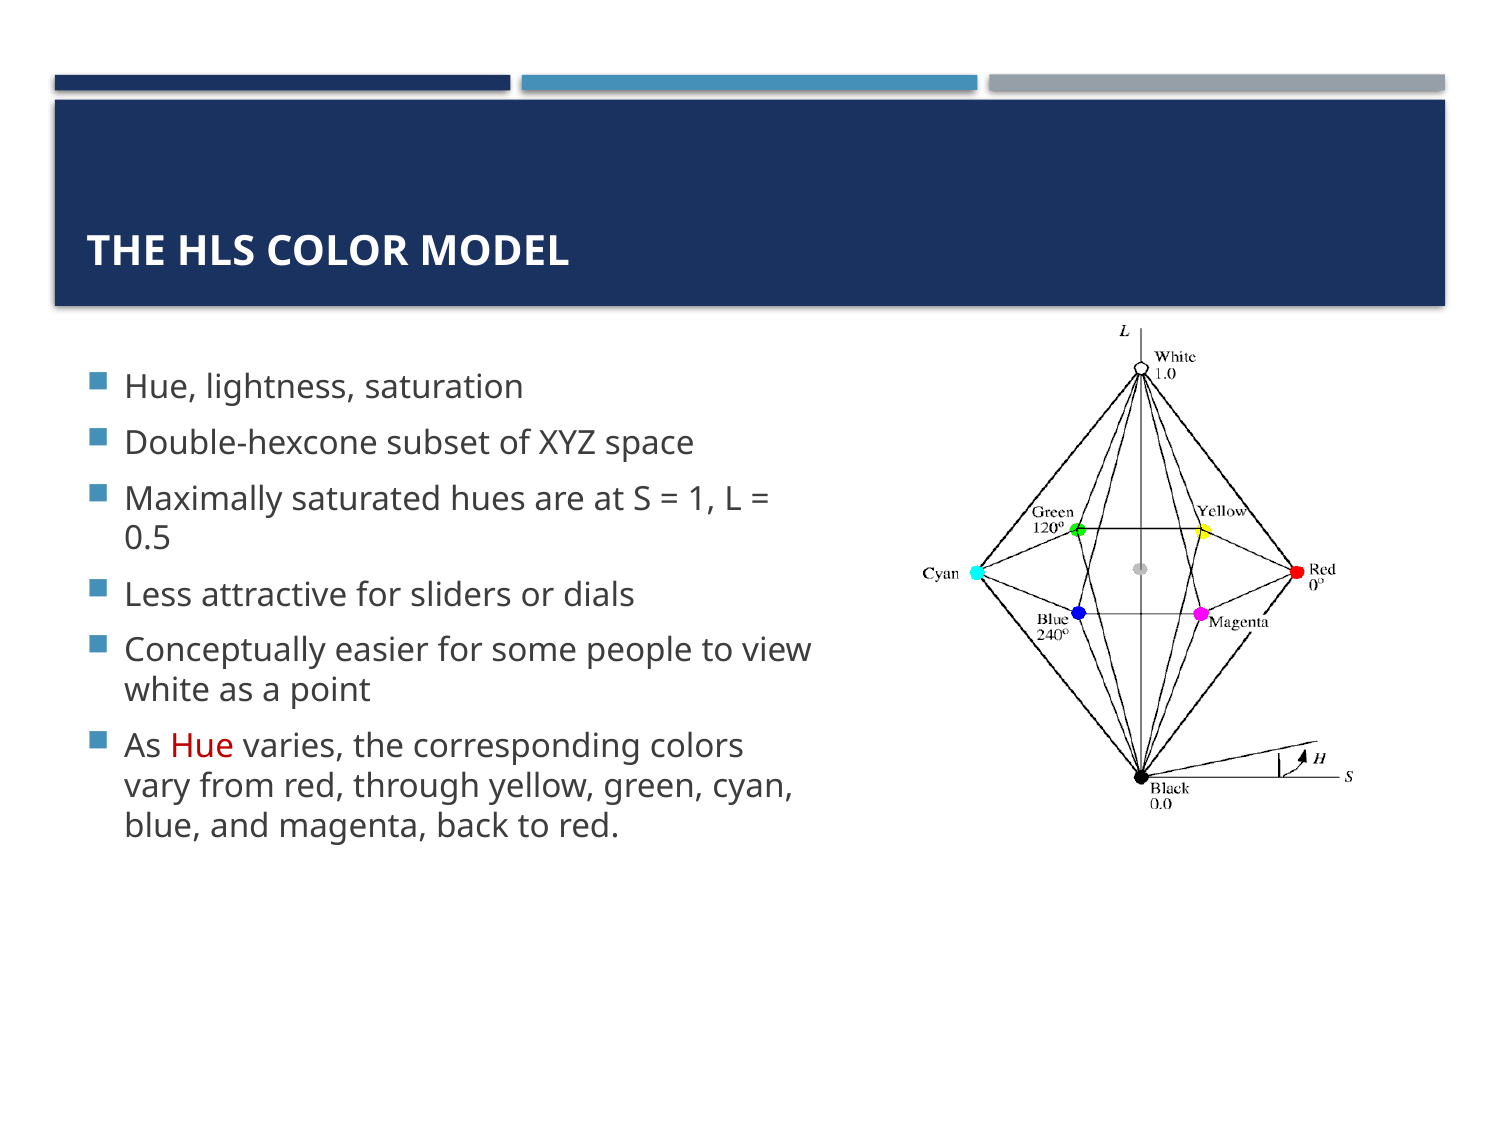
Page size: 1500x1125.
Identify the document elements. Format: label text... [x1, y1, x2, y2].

title The HLS Color Model [71, 119, 1429, 282]
picture [923, 324, 1354, 809]
list Hue, lightness, saturation Double-hexcone subset of XYZ space Maximally saturated hues are at S = 1, L = 0.5 Less attractive for sliders or dials Conceptually easier for some people to view white as a point As Hue varies, the corresponding colors vary from red, through yellow, green, cyan, blue, and magenta, back to red. [71, 325, 834, 1108]
